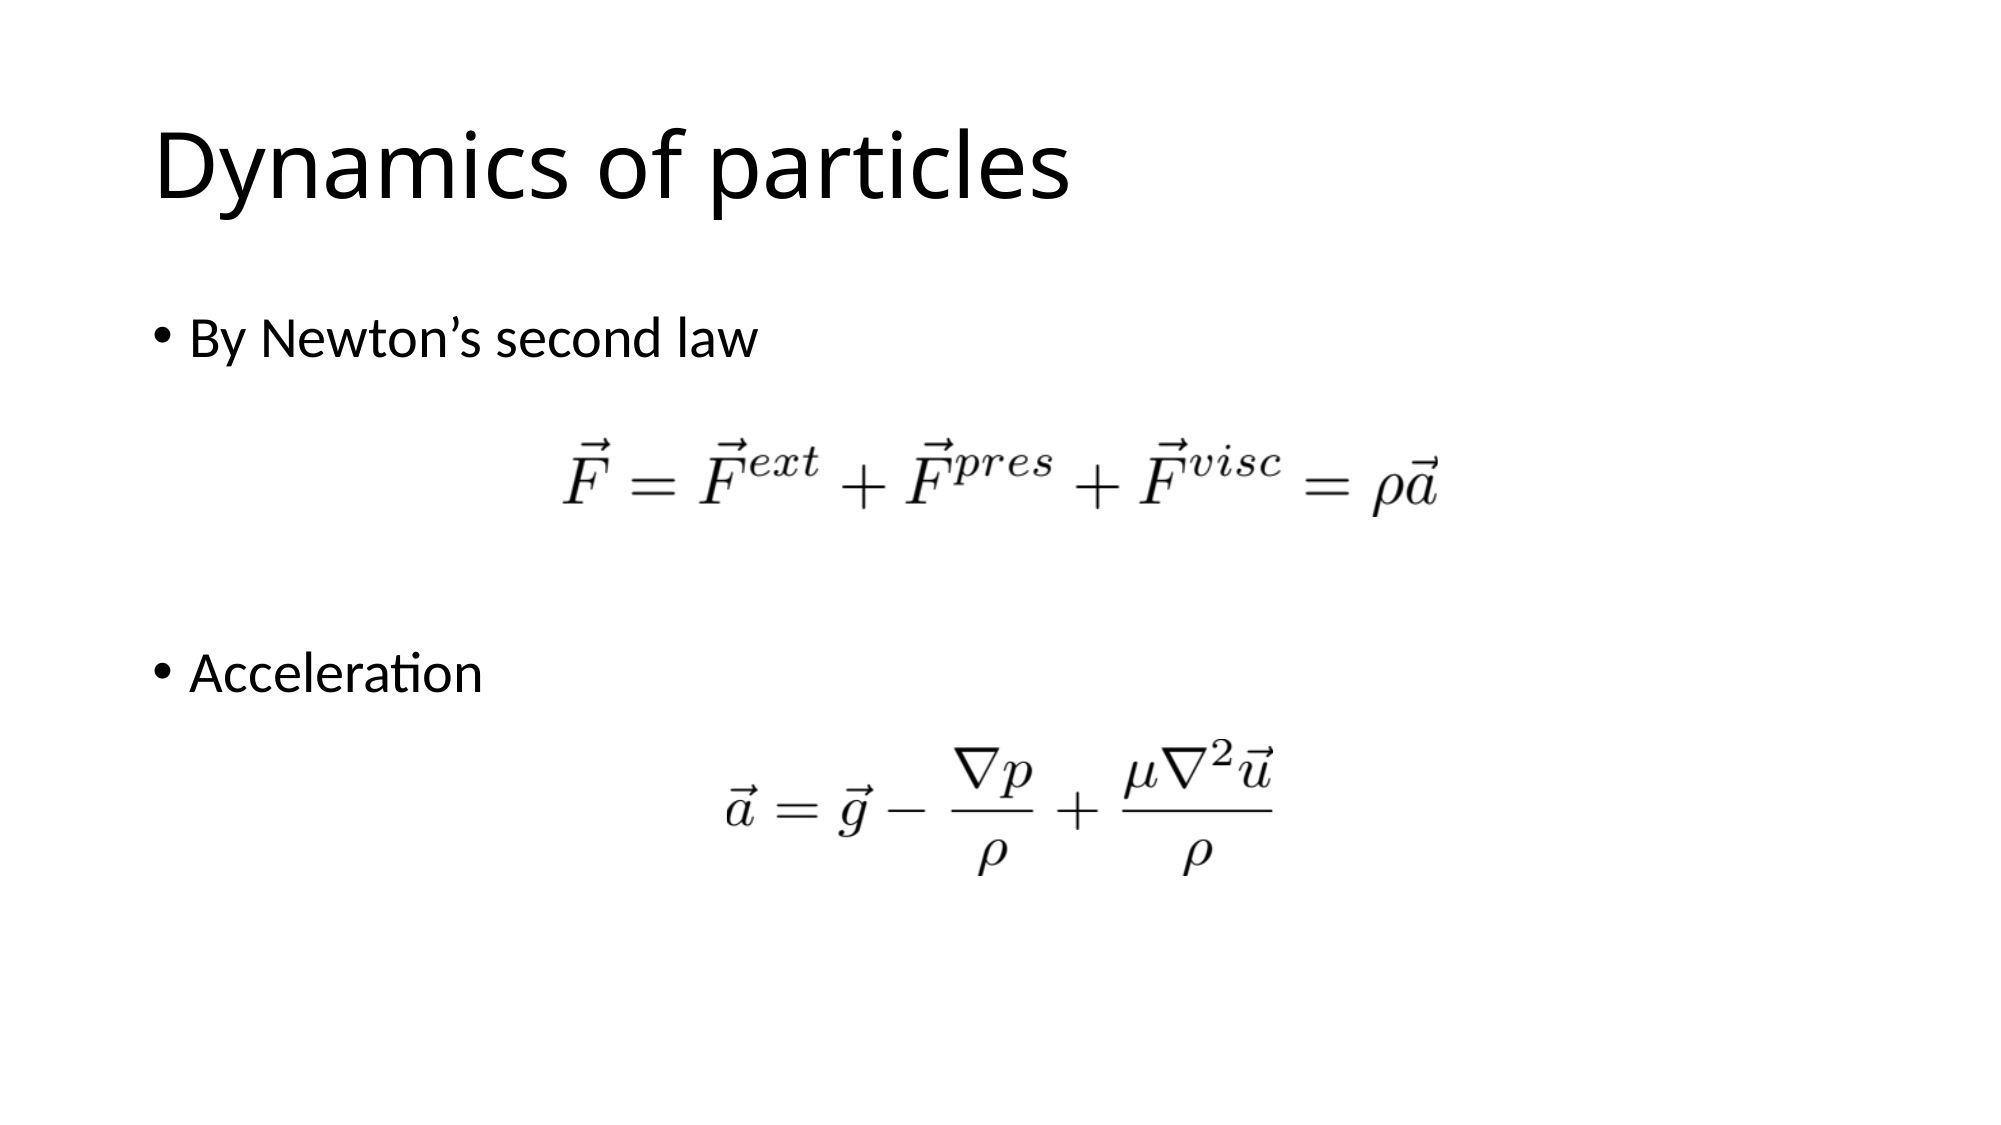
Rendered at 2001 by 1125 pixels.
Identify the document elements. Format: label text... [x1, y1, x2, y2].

list By Newton’s second law Acceleration [137, 299, 1863, 1014]
title Dynamics of particles [137, 59, 1863, 278]
picture [562, 437, 1438, 517]
picture [726, 739, 1274, 876]
